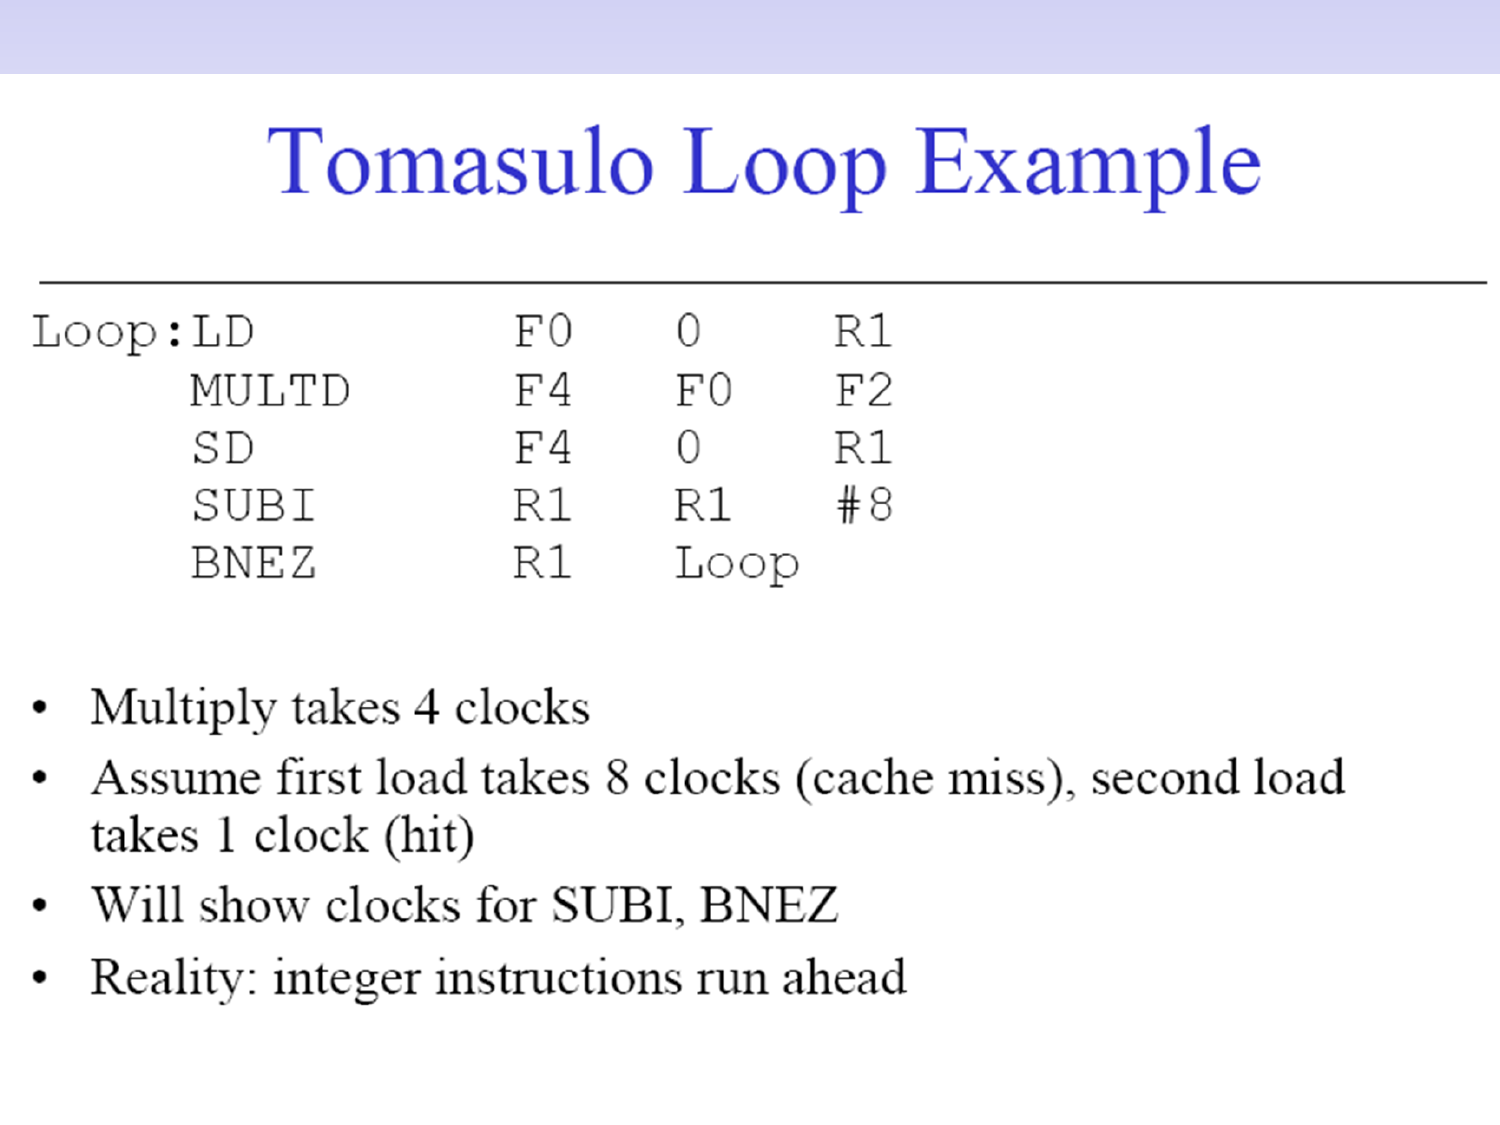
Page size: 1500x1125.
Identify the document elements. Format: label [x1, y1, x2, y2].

picture [0, 73, 1500, 1051]
